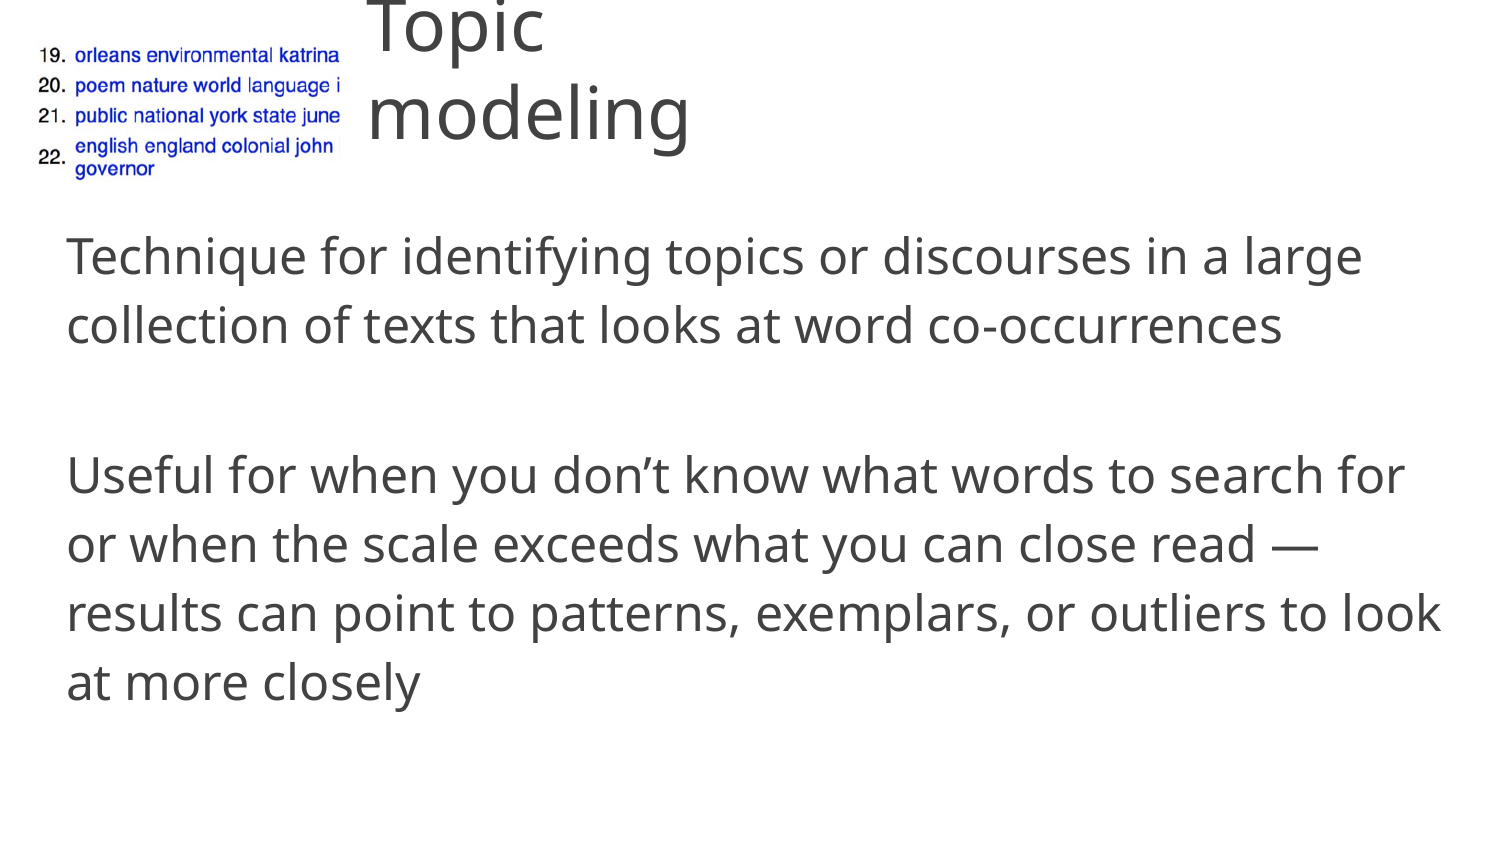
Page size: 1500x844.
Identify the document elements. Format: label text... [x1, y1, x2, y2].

picture [33, 39, 340, 184]
title Topic modeling [351, 48, 855, 169]
list Technique for identifying topics or discourses in a large collection of texts that looks at word co-occurrences Useful for when you don’t know what words to search for or when the scale exceeds what you can close read — results can point to patterns, exemplars, or outliers to look at more closely [51, 200, 1481, 813]
